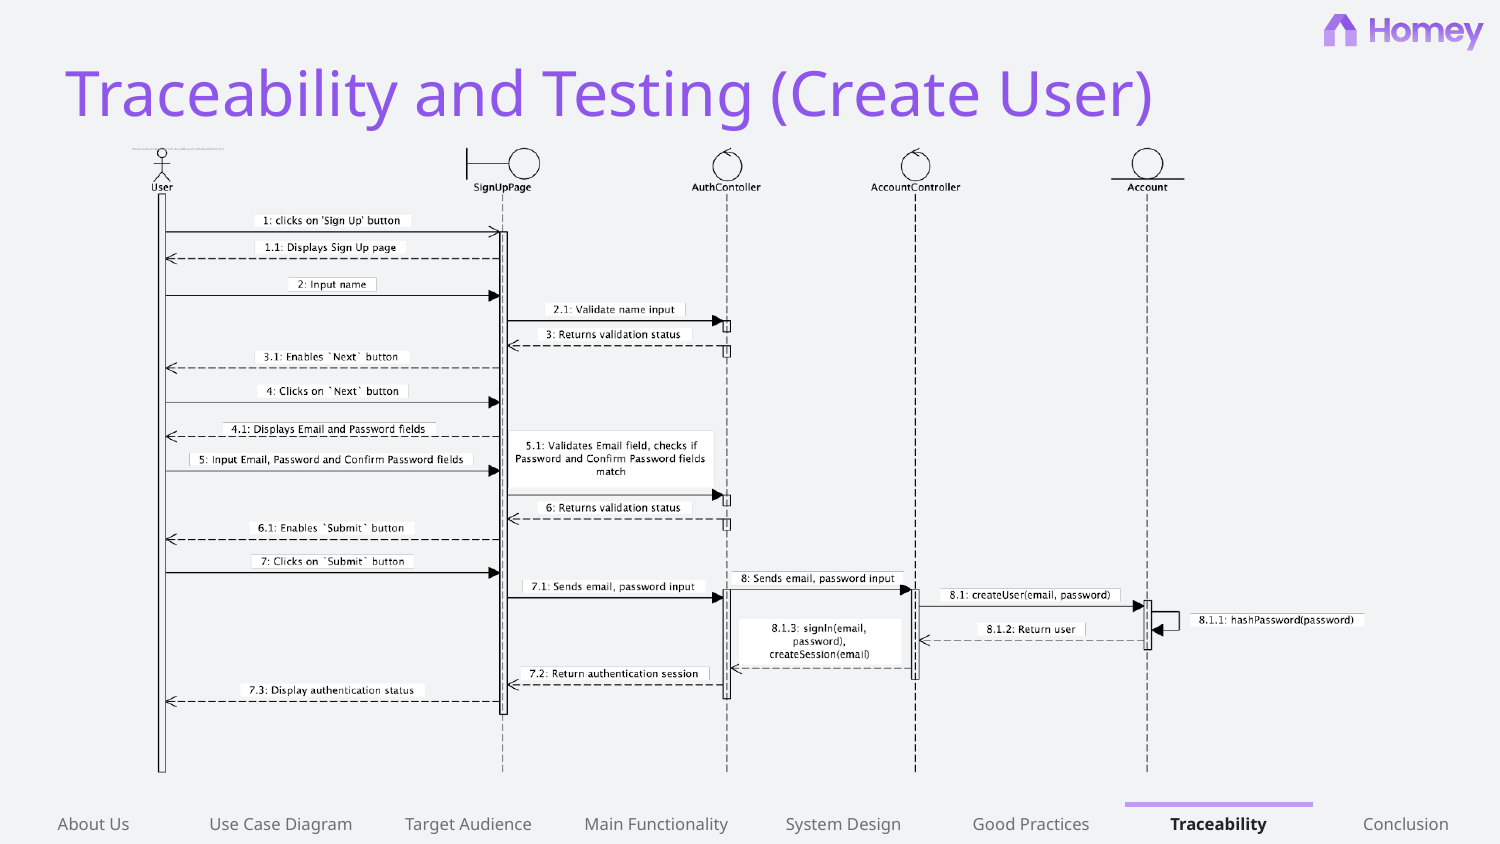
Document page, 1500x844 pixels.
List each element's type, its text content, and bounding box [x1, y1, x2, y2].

picture [1324, 14, 1484, 51]
picture [132, 146, 1368, 776]
text_box Traceability and Testing (Create User) [50, 39, 1315, 133]
